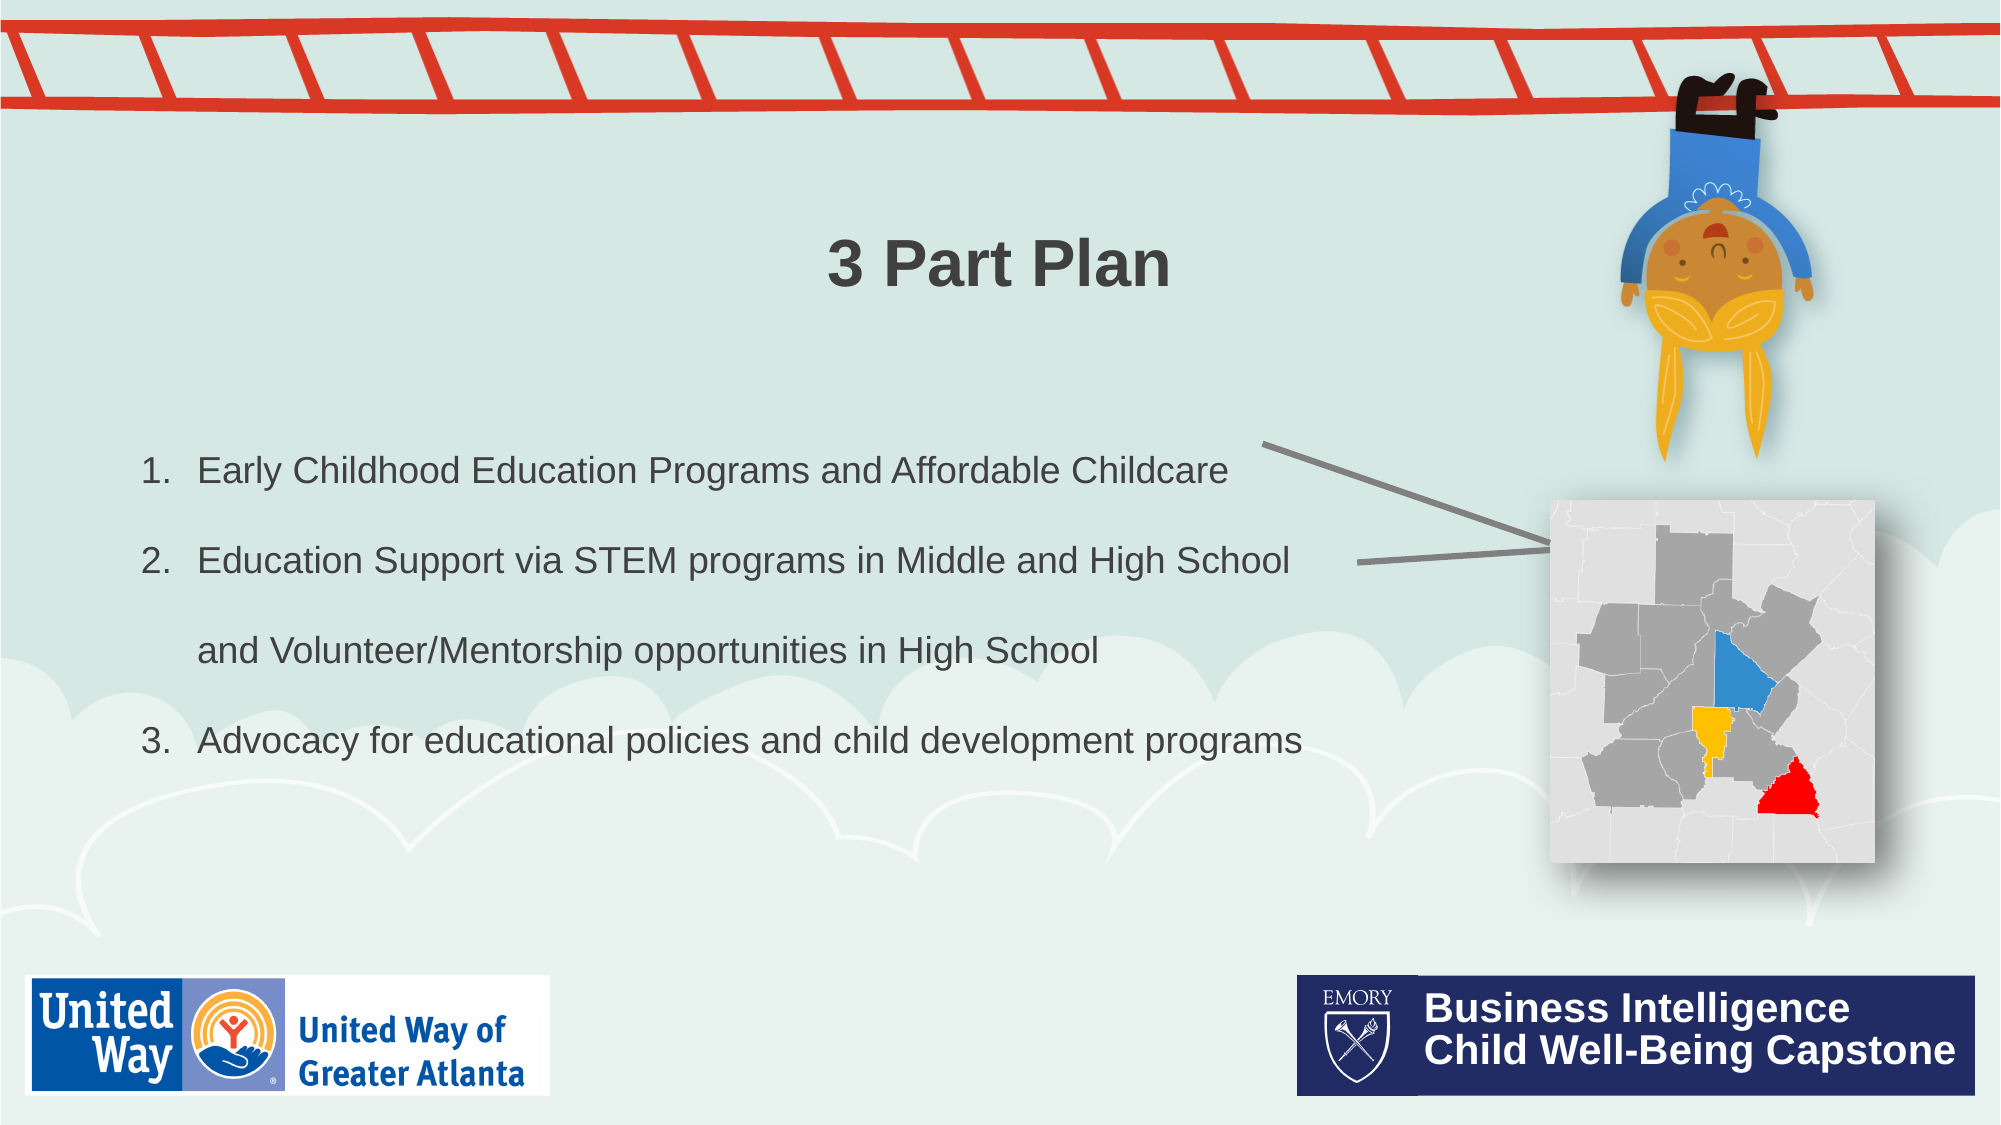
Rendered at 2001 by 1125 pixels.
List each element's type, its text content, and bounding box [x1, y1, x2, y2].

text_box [1357, 549, 1550, 563]
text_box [1262, 443, 1550, 543]
text_box 3 Part Plan [812, 212, 1188, 308]
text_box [24, 974, 550, 1096]
text_box Early Childhood Education Programs and Affordable Childcare Education Support via STEM programs in Middle and High School and Volunteer/Mentorship opportunities in High School Advocacy for educational policies and child development programs [126, 394, 1356, 769]
picture [0, 0, 2001, 1125]
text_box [1297, 975, 1975, 1103]
